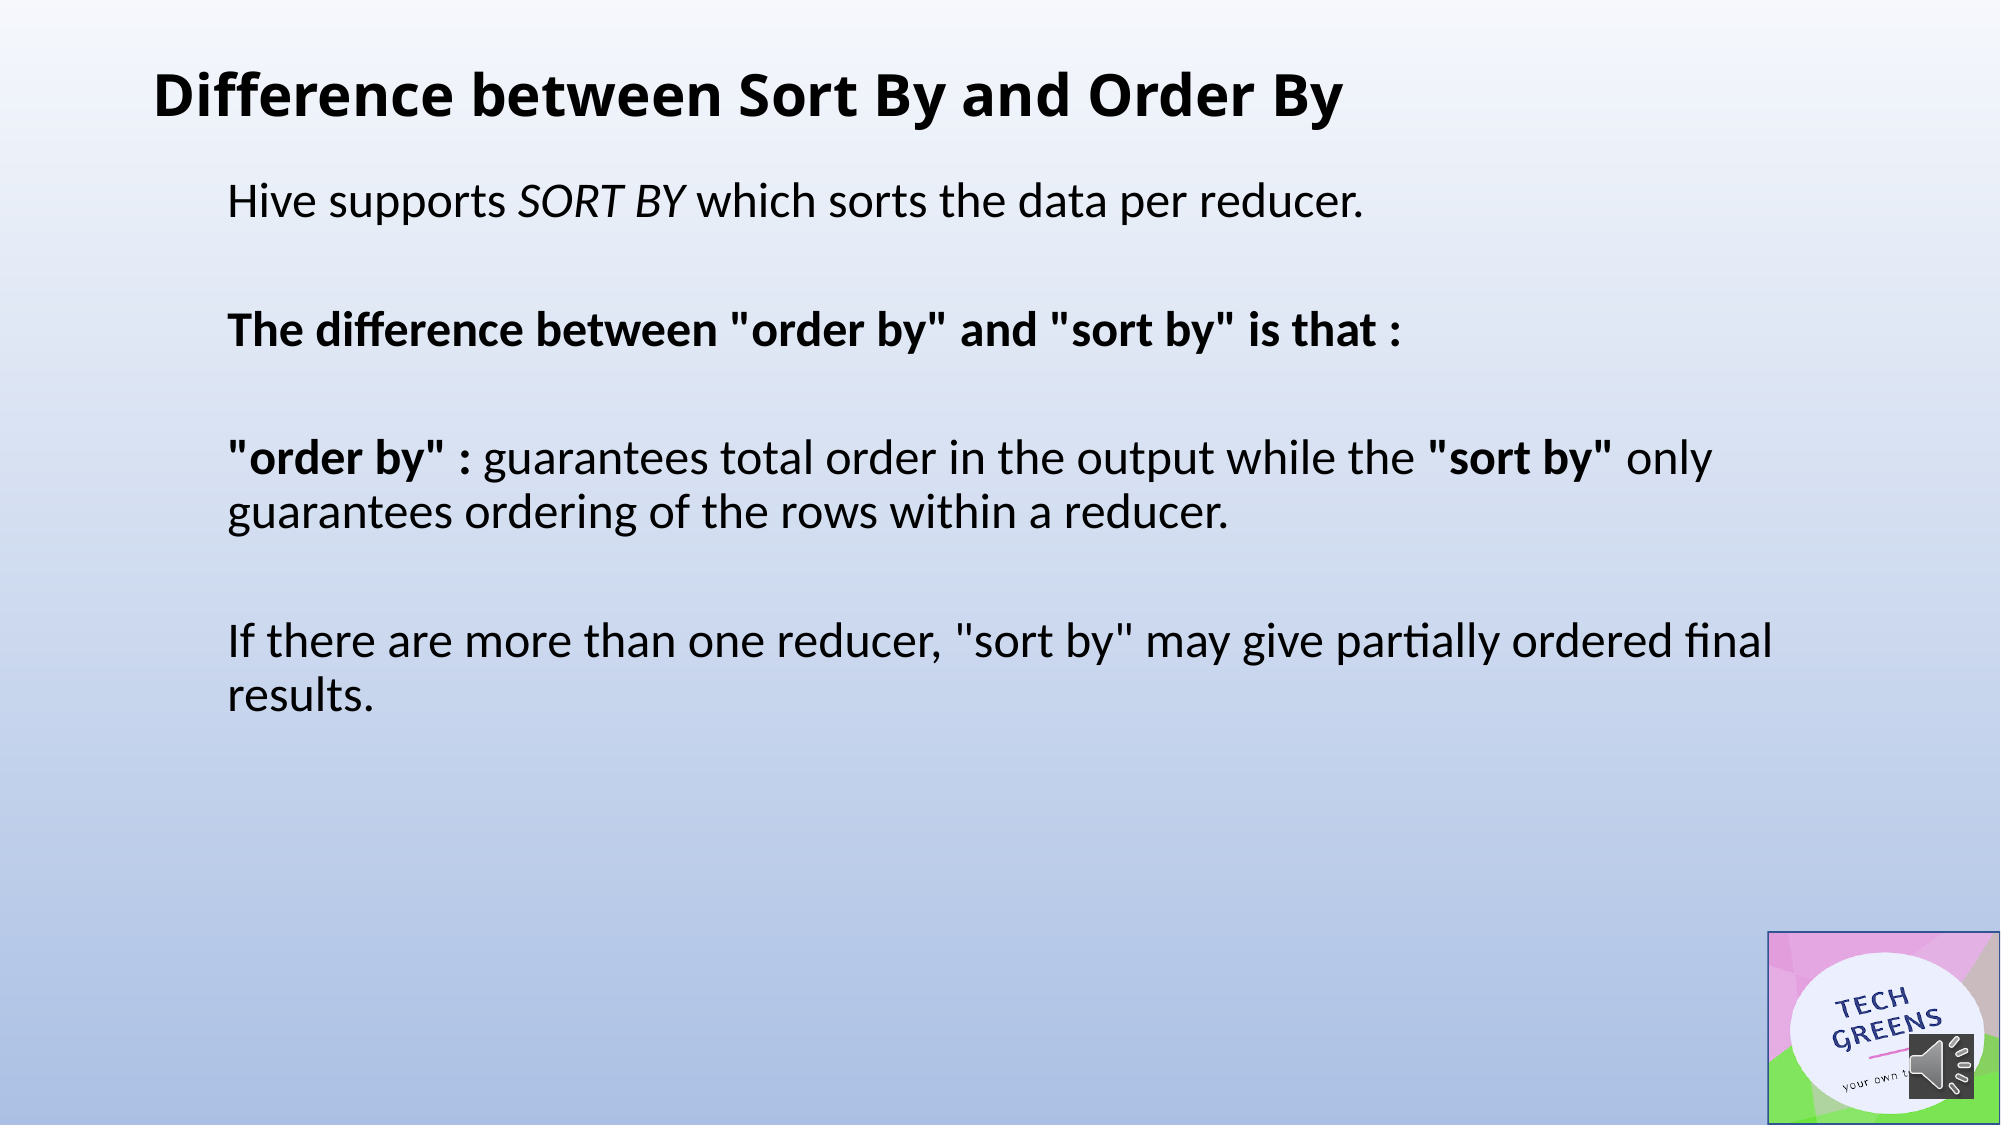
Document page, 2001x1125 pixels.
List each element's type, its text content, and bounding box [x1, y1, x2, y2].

list Hive supports SORT BY which sorts the data per reducer. The difference between "order by" and "sort by" is that : "order by" : guarantees total order in the output while the "sort by" only guarantees ordering of the rows within a reducer. If there are more than one reducer, "sort by" may give partially ordered final results. [137, 166, 1863, 1014]
title Difference between Sort By and Order By [137, 59, 1863, 135]
picture [1769, 933, 1999, 1123]
